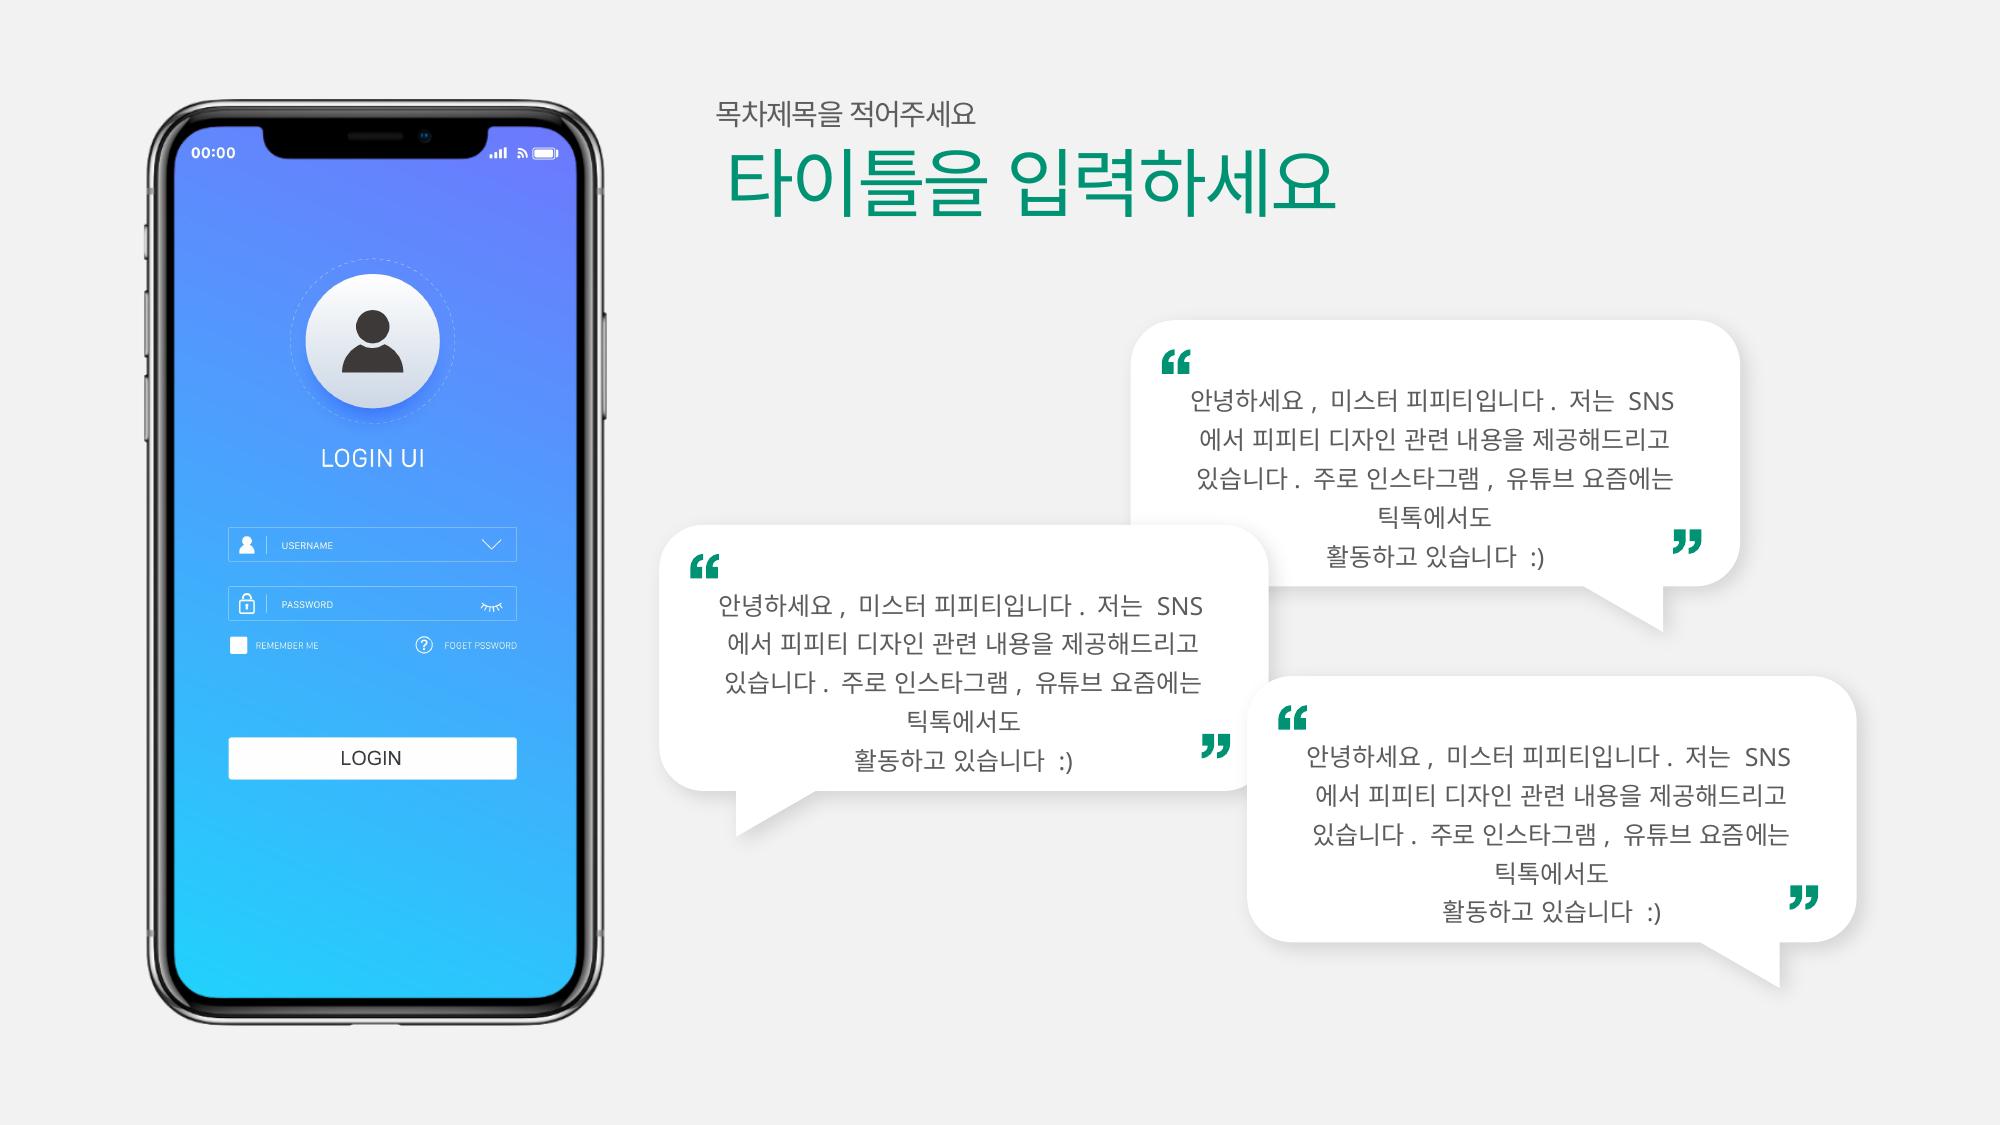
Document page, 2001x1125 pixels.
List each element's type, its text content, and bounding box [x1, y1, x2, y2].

text_box 목차제목을 적어주세요 [715, 96, 978, 132]
text_box 안녕하세요, 미스터 피피티입니다. 저는 SNS에서 피피티 디자인 관련 내용을 제공해드리고 있습니다. 주로 인스타그램, 유튜브 요즘에는 틱톡에서도 활동하고 있습니다 :) [710, 581, 1218, 776]
text_box [1177, 349, 1191, 374]
text_box [658, 523, 1270, 839]
text_box 안녕하세요, 미스터 피피티입니다. 저는 SNS에서 피피티 디자인 관련 내용을 제공해드리고 있습니다. 주로 인스타그램, 유튜브 요즘에는 틱톡에서도 활동하고 있습니다 :) [1298, 732, 1806, 927]
text_box 타이틀을 입력하세요 [725, 136, 1340, 228]
picture [143, 97, 608, 1035]
text_box [1161, 349, 1175, 374]
text_box [1278, 705, 1292, 730]
text_box [706, 553, 719, 579]
text_box [1246, 675, 1858, 990]
text_box [1201, 733, 1215, 759]
text_box [1688, 529, 1702, 554]
text_box [1129, 319, 1742, 634]
text_box [1217, 733, 1231, 759]
text_box 안녕하세요, 미스터 피피티입니다. 저는 SNS에서 피피티 디자인 관련 내용을 제공해드리고 있습니다. 주로 인스타그램, 유튜브 요즘에는 틱톡에서도 활동하고 있습니다 :) [1181, 376, 1689, 572]
text_box [1294, 705, 1307, 730]
text_box [690, 553, 704, 579]
text_box [1805, 885, 1819, 910]
text_box [1673, 529, 1686, 554]
text_box [1789, 885, 1803, 910]
